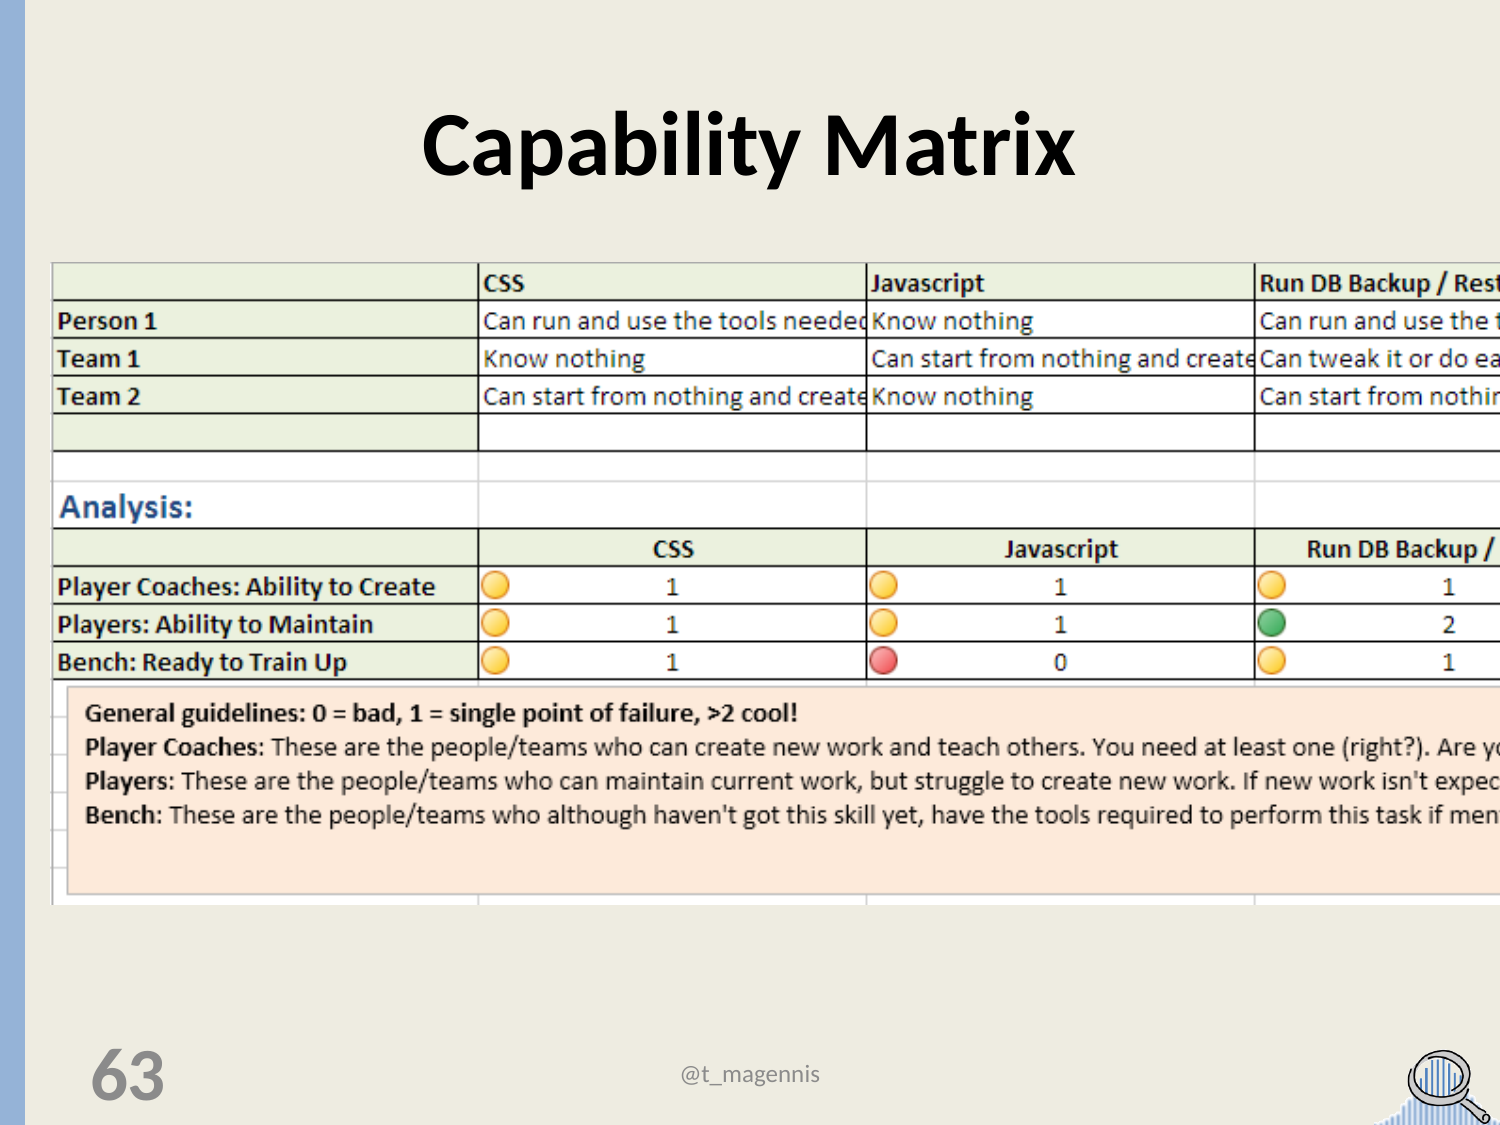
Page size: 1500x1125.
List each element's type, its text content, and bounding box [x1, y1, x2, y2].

picture [1374, 1046, 1500, 1125]
picture [49, 262, 1500, 906]
slide_number 63 [75, 1040, 425, 1100]
footer @t_magennis [512, 1042, 988, 1103]
title Capability Matrix [75, 45, 1425, 233]
